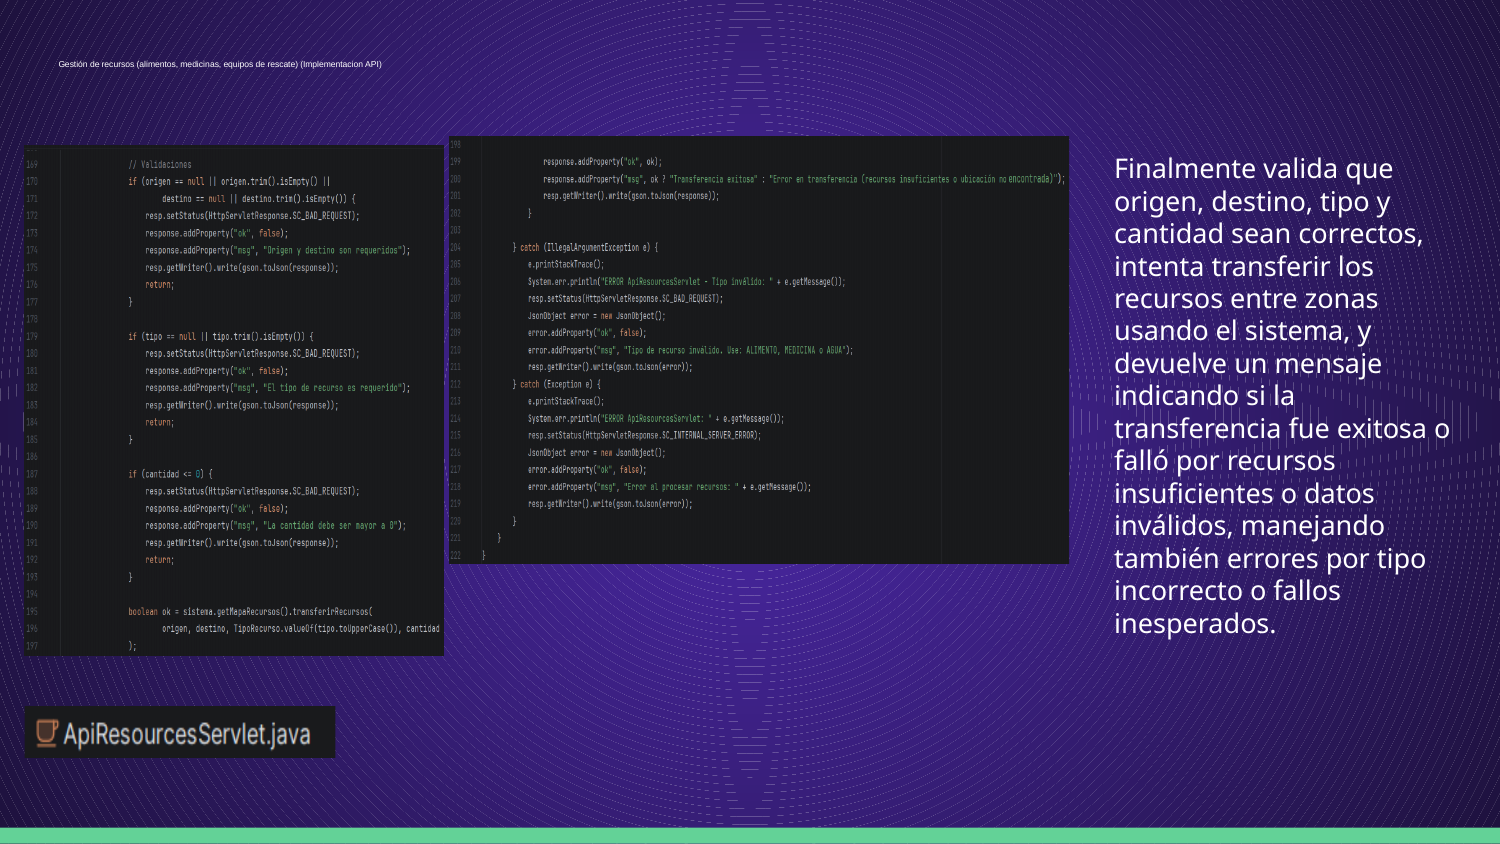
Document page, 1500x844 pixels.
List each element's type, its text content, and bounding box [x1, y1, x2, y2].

title Gestión de recursos (alimentos, medicinas, equipos de rescate) (Implementacion API) [43, 42, 1442, 106]
picture [449, 136, 1070, 564]
picture [24, 145, 444, 656]
picture [24, 706, 336, 758]
text_box Finalmente valida que origen, destino, tipo y cantidad sean correctos, intenta transferir los recursos entre zonas usando el sistema, y devuelve un mensaje indicando si la transferencia fue exitosa o falló por recursos insuficientes o datos inválidos, manejando también errores por tipo incorrecto o fallos inesperados. [1099, 136, 1467, 766]
